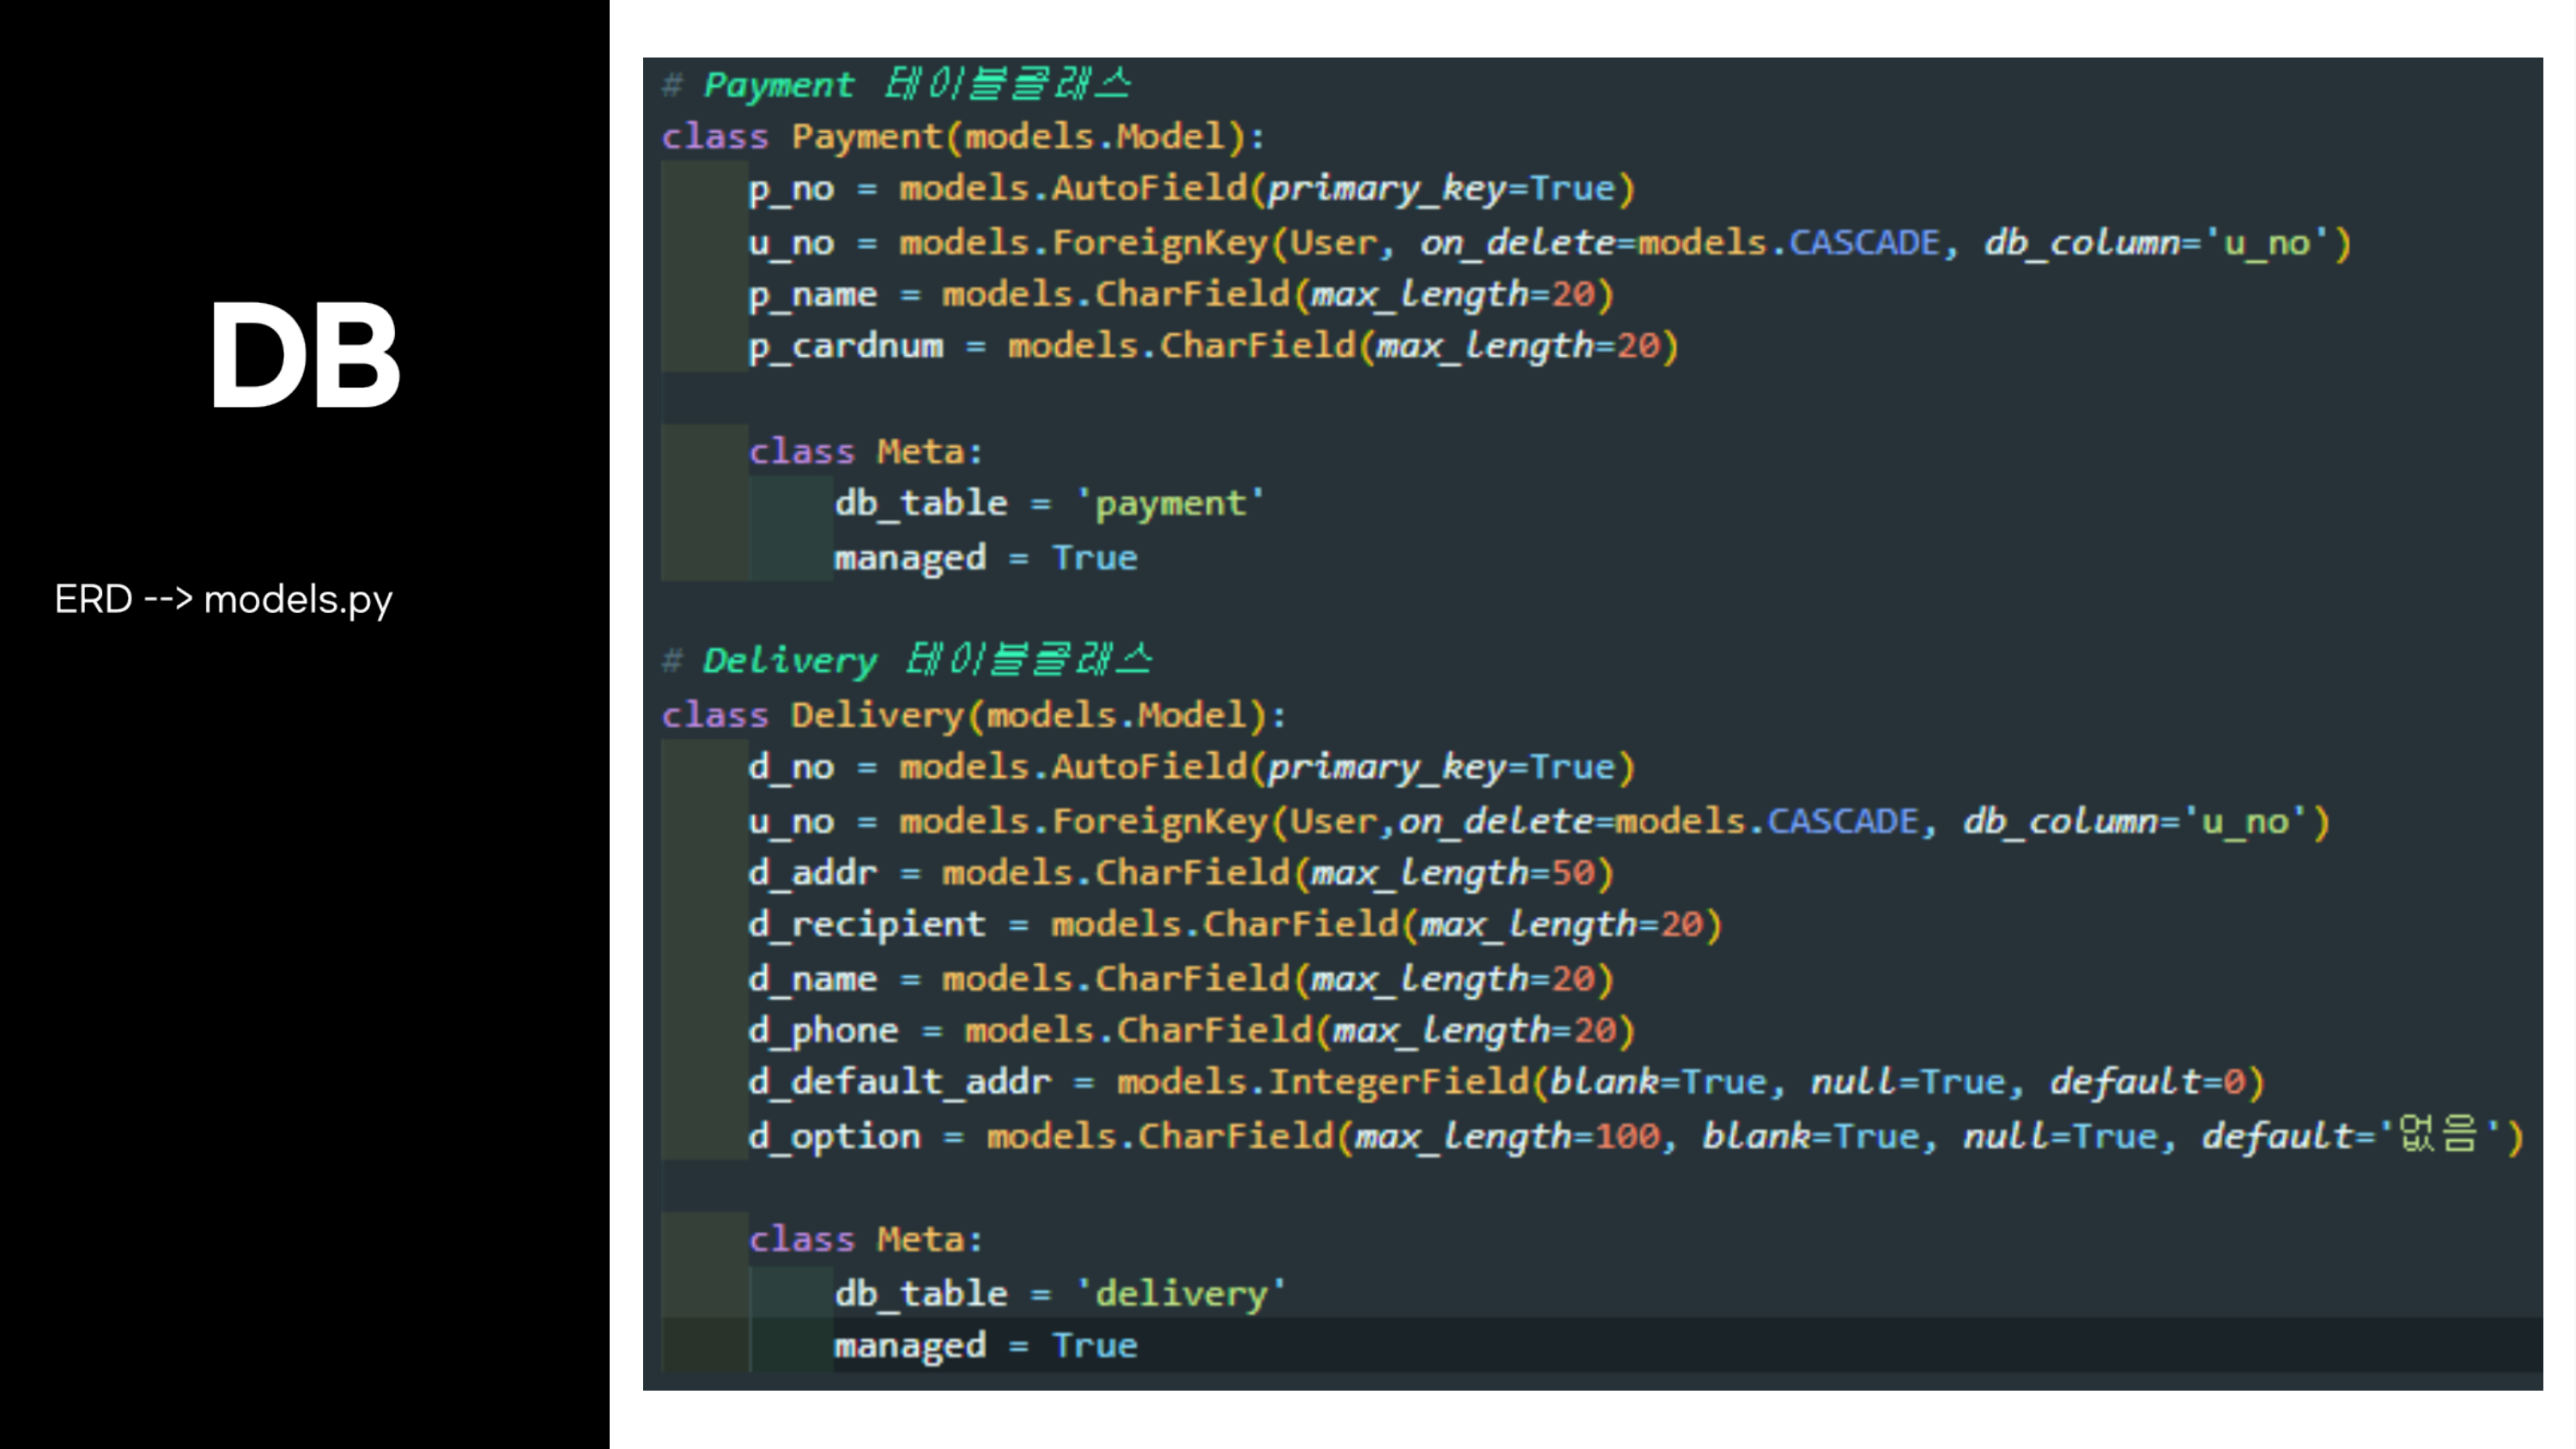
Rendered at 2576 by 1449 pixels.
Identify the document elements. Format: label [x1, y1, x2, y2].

picture [49, 571, 410, 639]
text_box [642, 58, 2543, 1391]
text_box [0, 0, 607, 1449]
text_box [610, 0, 2576, 1449]
picture [0, 258, 459, 467]
